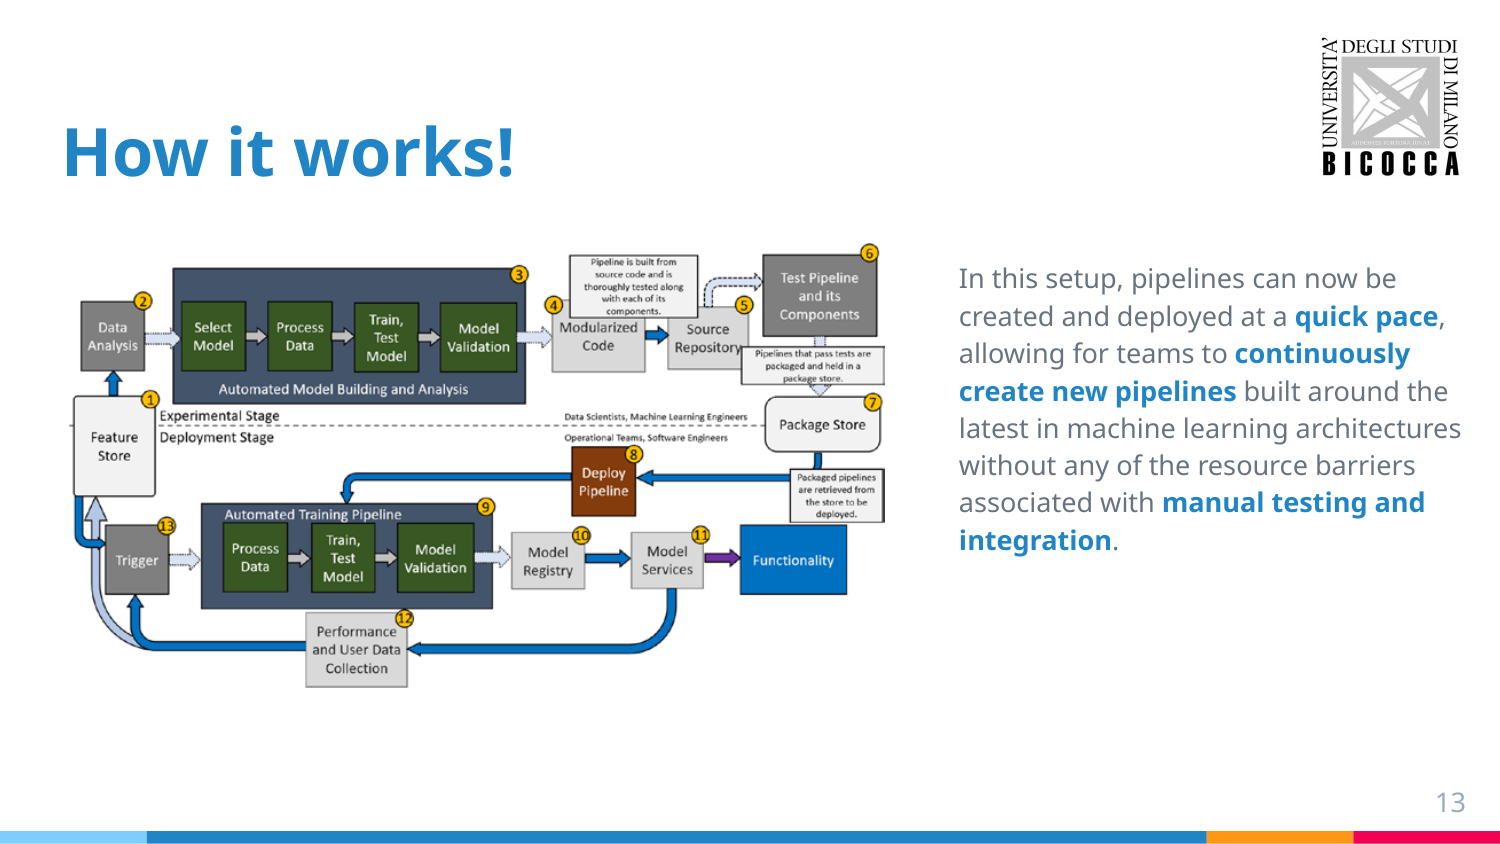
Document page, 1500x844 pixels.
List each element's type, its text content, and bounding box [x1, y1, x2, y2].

slide_number ‹#› [1391, 770, 1482, 822]
picture [1317, 34, 1463, 180]
text_box In this setup, pipelines can now be created and deployed at a quick pace, allowing for teams to continuously create new pipelines built around the latest in machine learning architectures without any of the resource barriers associated with manual testing and integration. [943, 242, 1482, 571]
picture [67, 241, 885, 688]
title How it works! [0, 64, 819, 205]
